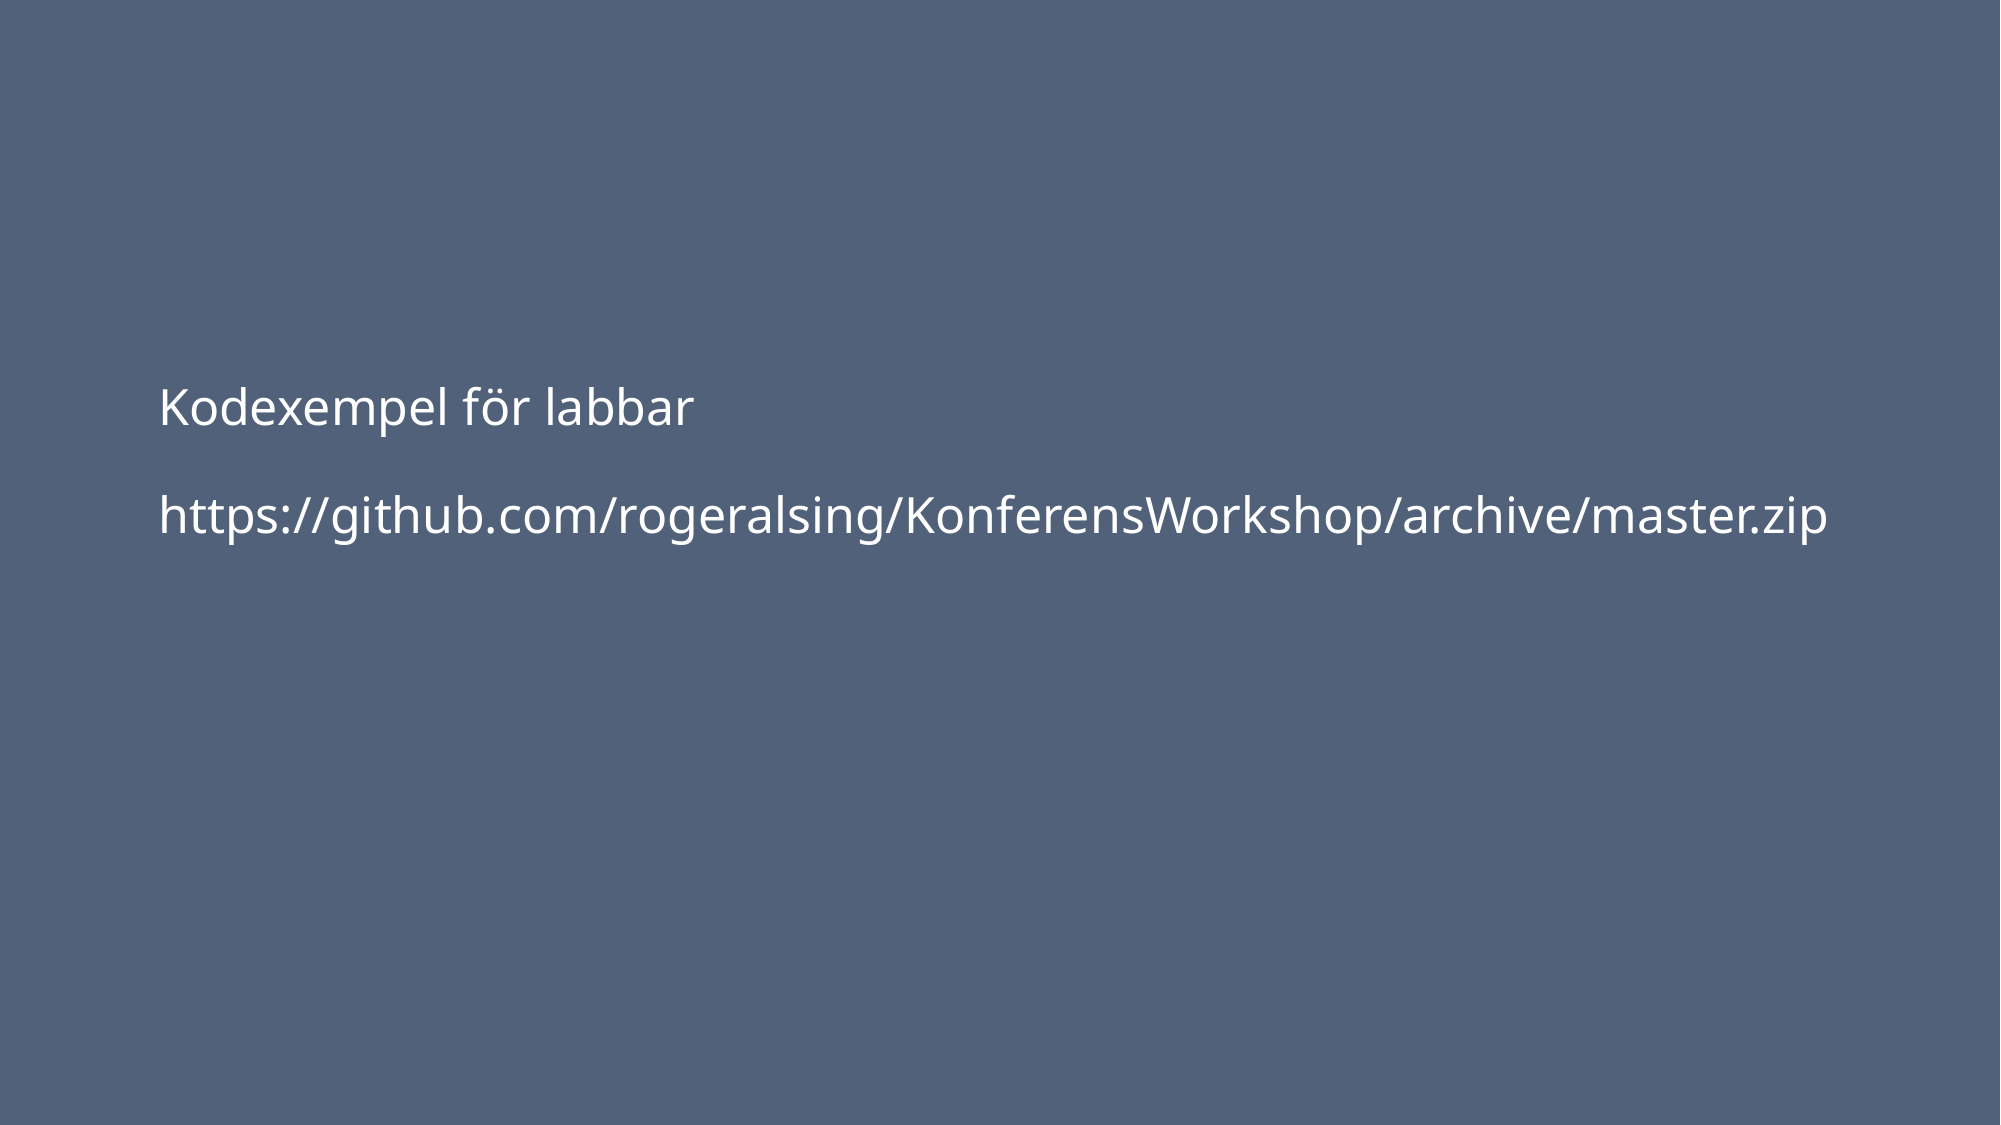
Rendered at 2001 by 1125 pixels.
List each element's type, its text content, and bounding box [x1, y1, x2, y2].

title Kodexempel för labbar https://github.com/rogeralsing/KonferensWorkshop/archive/master.zip [143, 354, 1868, 572]
